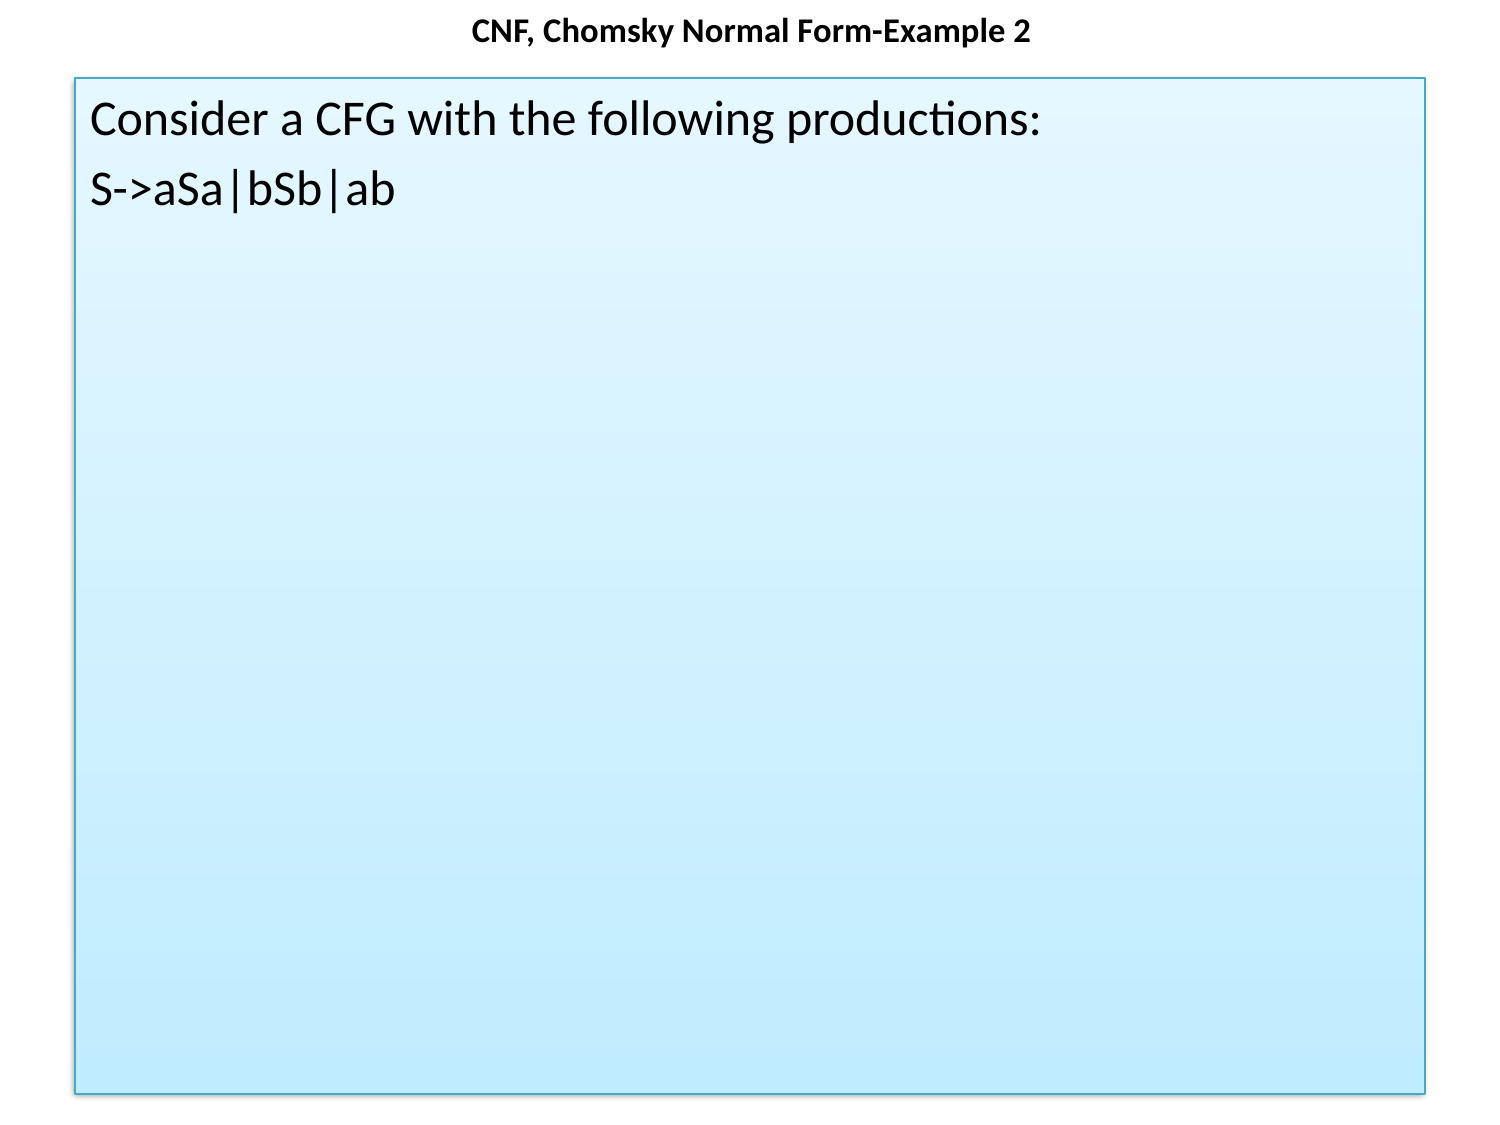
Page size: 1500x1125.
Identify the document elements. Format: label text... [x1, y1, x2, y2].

slide_number 9 [1074, 1042, 1425, 1103]
list Consider a CFG with the following productions: S->aSa|bSb|ab [74, 77, 1426, 1095]
title CNF, Chomsky Normal Form-Example 2 [76, 0, 1427, 57]
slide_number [75, 1042, 425, 1103]
